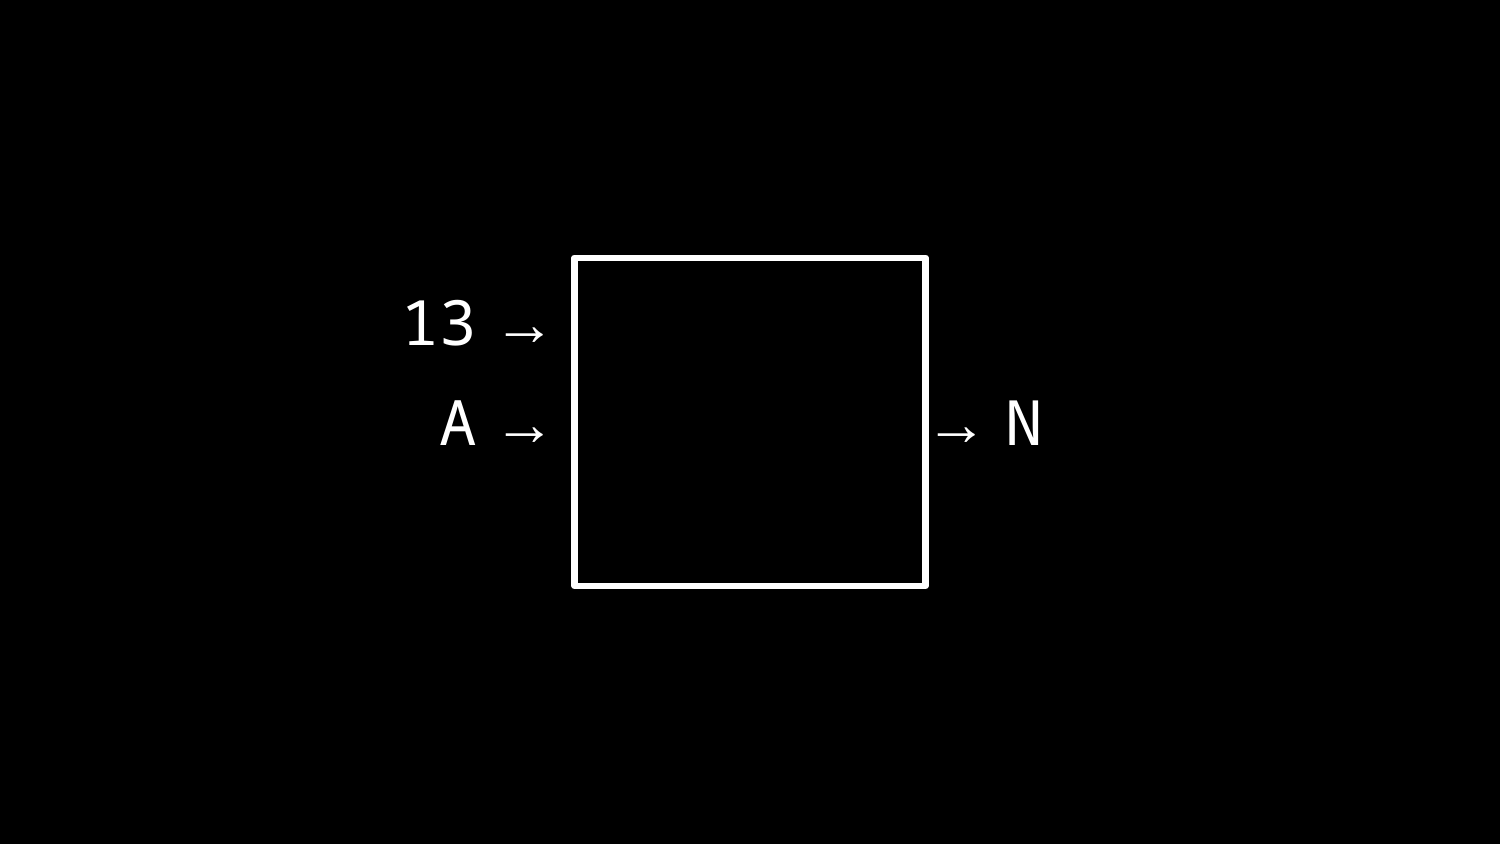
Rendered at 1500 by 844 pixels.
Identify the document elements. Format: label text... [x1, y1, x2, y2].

text_box 13 → [0, 267, 607, 406]
text_box → N [893, 367, 1500, 506]
text_box [574, 257, 926, 587]
text_box A → [0, 406, 607, 506]
